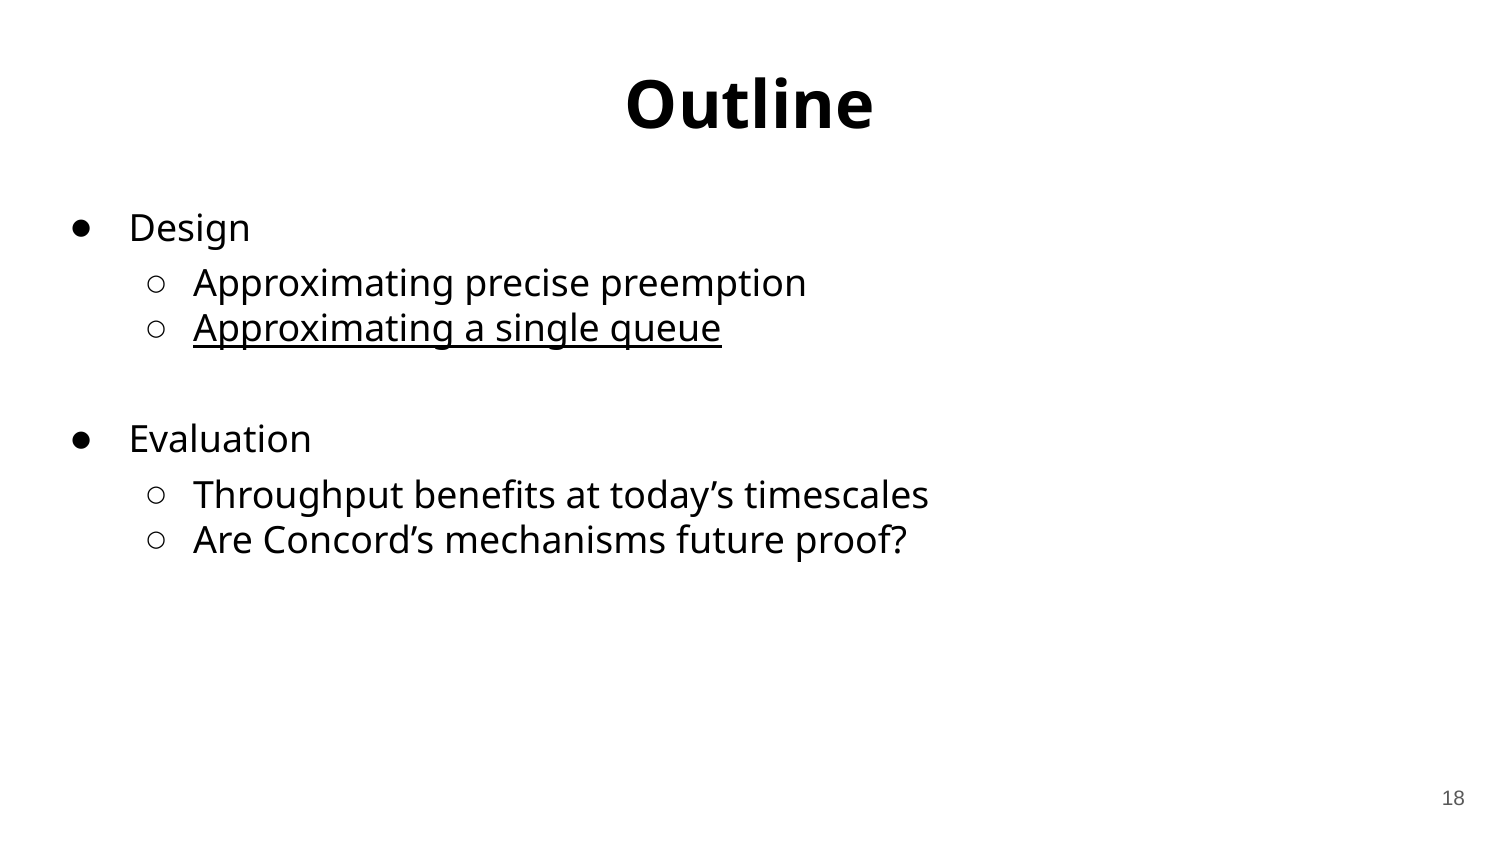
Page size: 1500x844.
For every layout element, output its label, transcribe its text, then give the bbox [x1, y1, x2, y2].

list Design Approximating precise preemption Approximating a single queue Evaluation Throughput benefits at today’s timescales Are Concord’s mechanisms future proof? [38, 189, 1436, 750]
title Outline [0, 47, 1500, 142]
slide_number 18 [1389, 764, 1480, 830]
